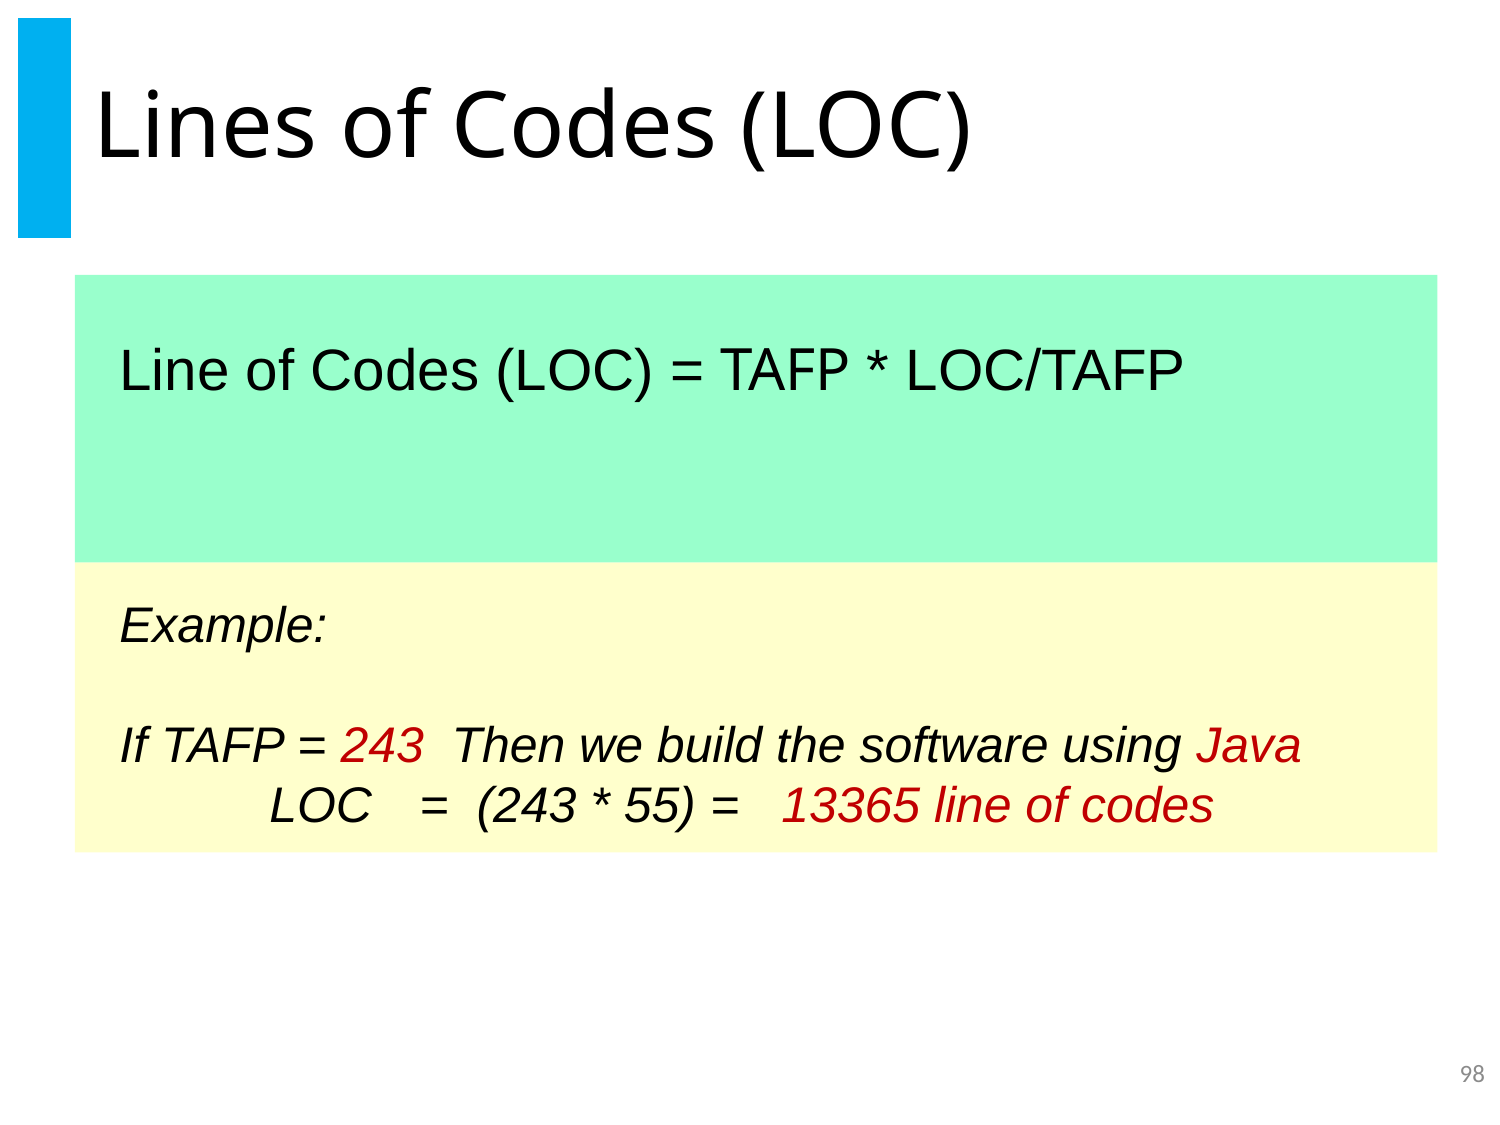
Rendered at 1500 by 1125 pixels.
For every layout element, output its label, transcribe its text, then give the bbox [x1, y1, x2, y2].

text_box [74, 563, 1438, 853]
text_box Line of Codes (LOC) = TAFP * LOC/TAFP Example: If TAFP = 243 Then we build the software using Java LOC = (243 * 55) = 13365 line of codes [104, 324, 1400, 840]
title Lines of Codes (LOC) [78, 19, 1443, 237]
slide_number 98 [1162, 1042, 1500, 1103]
text_box [74, 274, 1438, 563]
